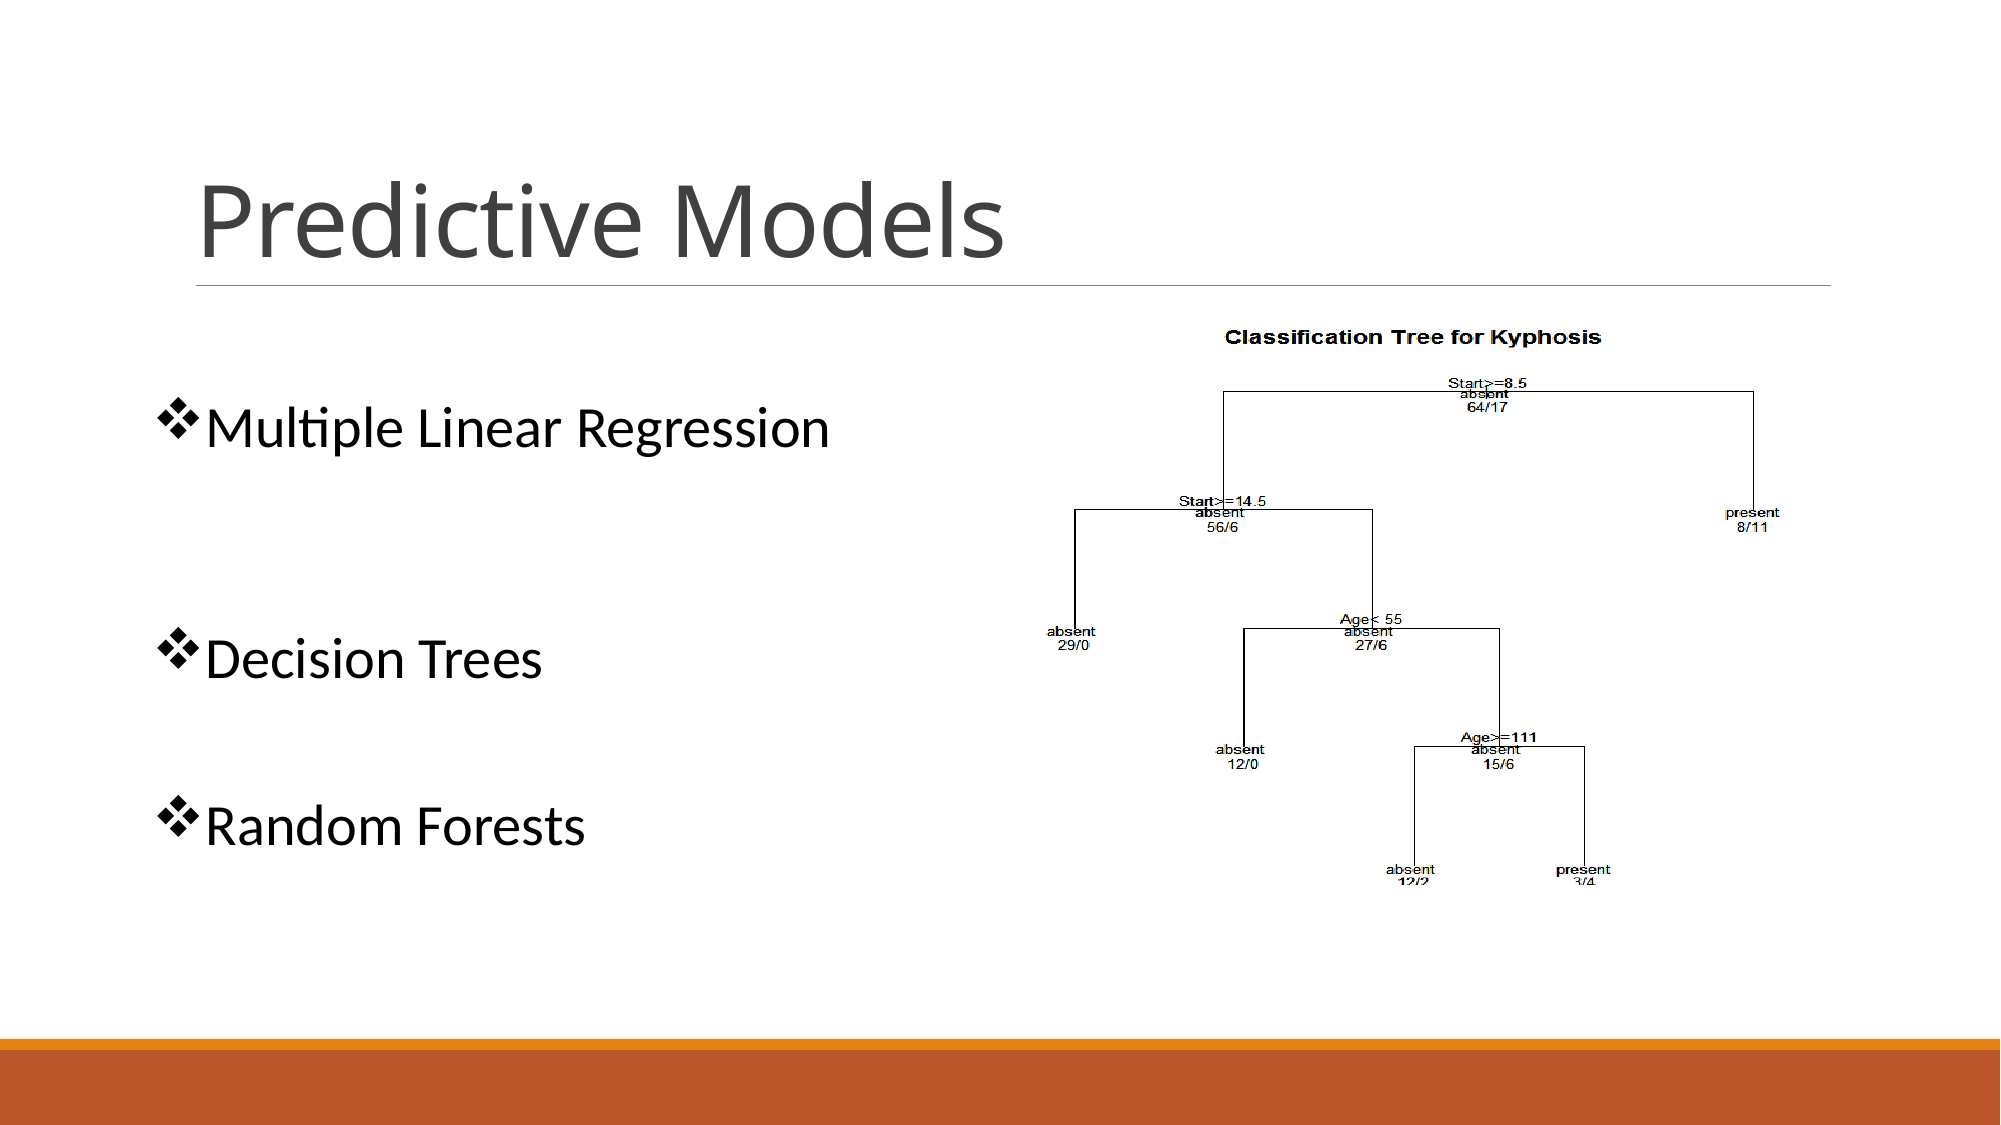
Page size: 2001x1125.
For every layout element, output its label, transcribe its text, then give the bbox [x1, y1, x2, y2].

picture [954, 298, 1831, 975]
title Predictive Models [180, 47, 1830, 285]
text_box Multiple Linear Regression Decision Trees Random Forests [137, 299, 1149, 1062]
